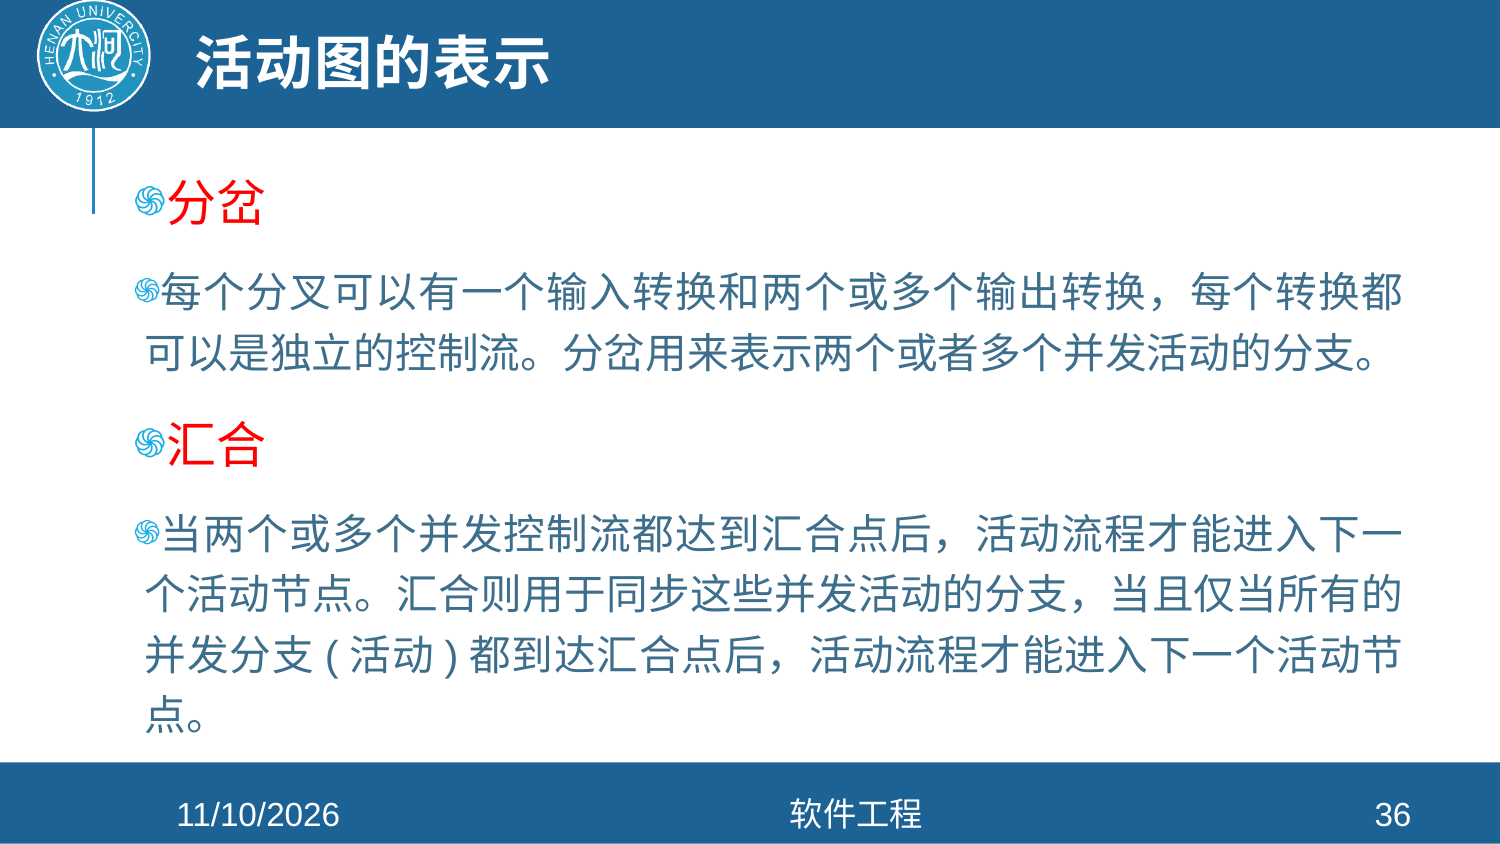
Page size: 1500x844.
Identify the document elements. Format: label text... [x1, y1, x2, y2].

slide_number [126, 796, 391, 830]
title 活动图的表示 [179, 0, 1454, 136]
list 分岔 每个分叉可以有一个输入转换和两个或多个输出转换，每个转换都可以是独立的控制流。分岔用来表示两个或者多个并发活动的分支。 汇合 当两个或多个并发控制流都达到汇合点后，活动流程才能进入下一个活动节点。汇合则用于同步这些并发活动的分支，当且仅当所有的并发分支(活动)都到达汇合点后，活动流程才能进入下一个活动节点。 [126, 151, 1411, 777]
slide_number 36 [1333, 796, 1454, 830]
footer 软件工程 [391, 796, 1322, 830]
